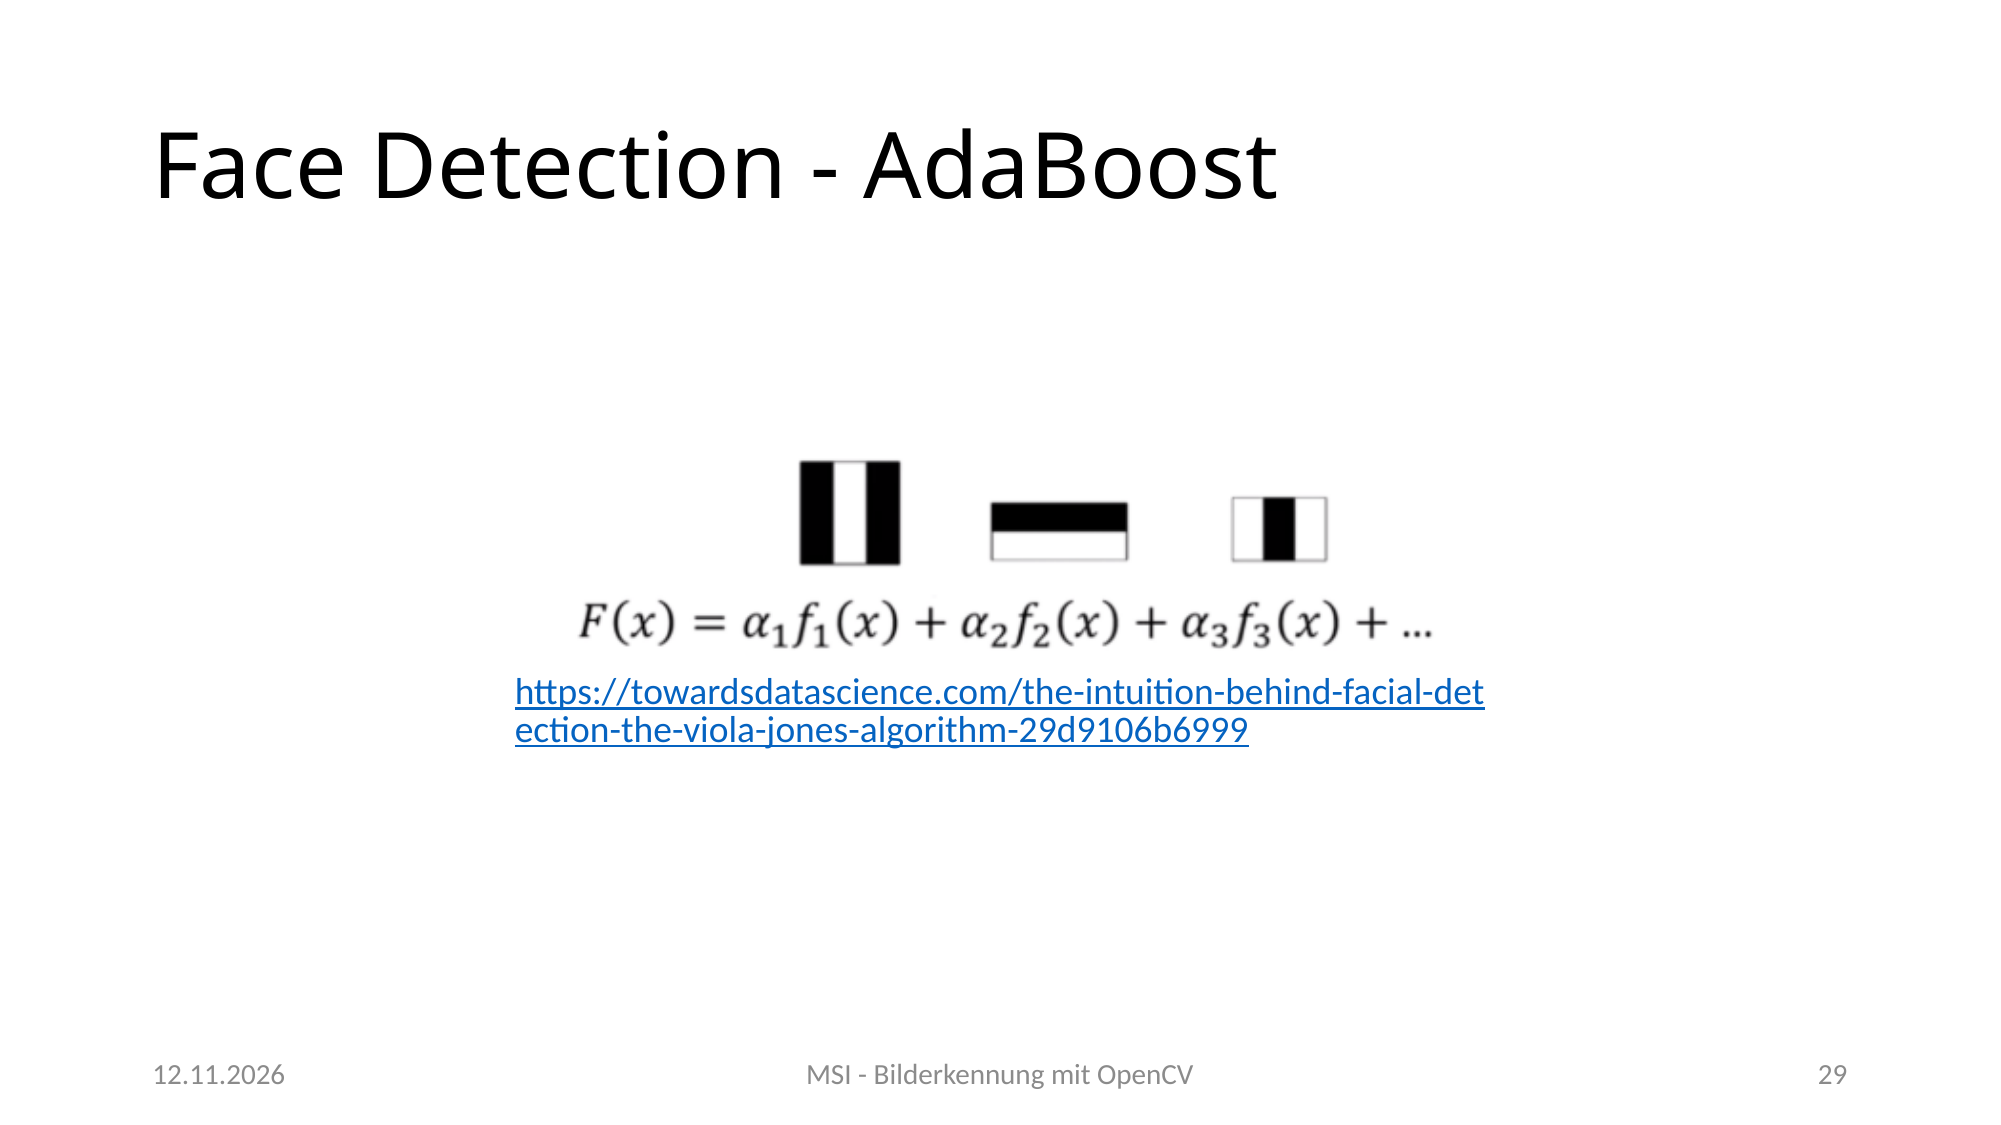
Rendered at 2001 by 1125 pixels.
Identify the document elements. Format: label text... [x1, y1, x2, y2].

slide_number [137, 1042, 588, 1103]
title Face Detection - AdaBoost [137, 59, 1863, 278]
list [559, 440, 1441, 661]
slide_number 29 [1412, 1042, 1863, 1103]
footer MSI - Bilderkennung mit OpenCV [662, 1042, 1338, 1103]
text_box https://towardsdatascience.com/the-intuition-behind-facial-detection-the-viola-jones-algorithm-29d9106b6999 [500, 659, 1500, 720]
